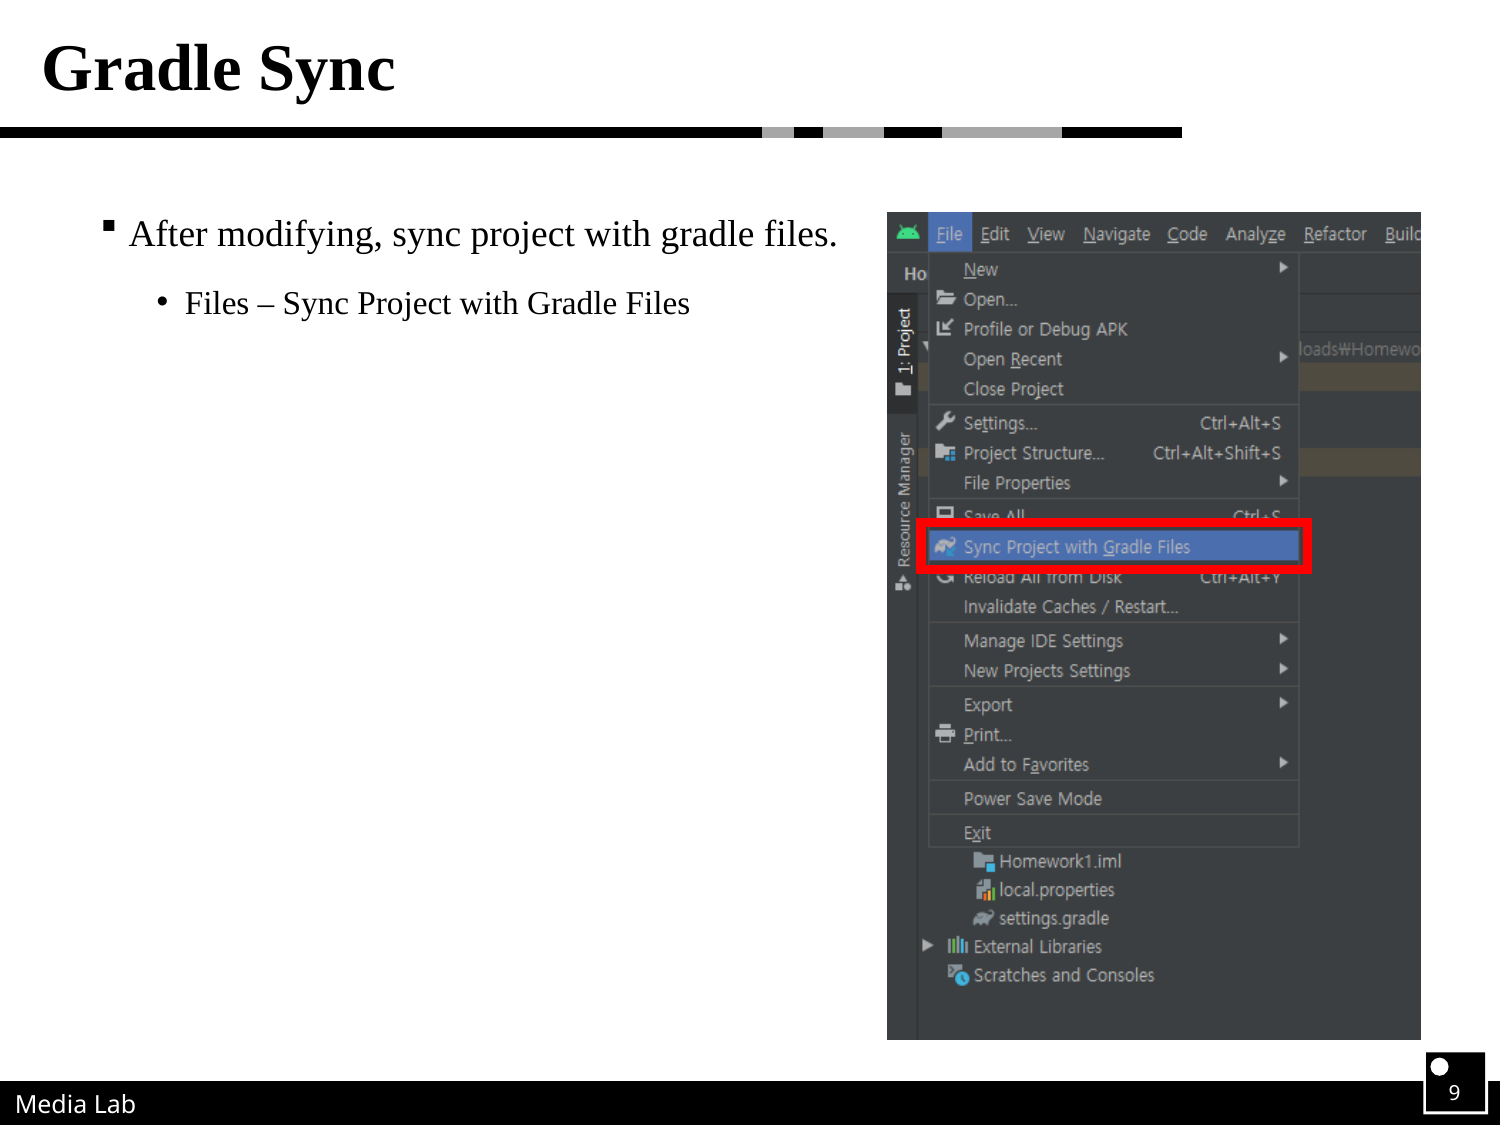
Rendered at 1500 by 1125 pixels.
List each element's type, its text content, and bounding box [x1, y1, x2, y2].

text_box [887, 212, 1421, 1040]
list After modifying, sync project with gradle files. Files – Sync Project with Gradle Files [85, 178, 1415, 1006]
slide_number 9 [1423, 1063, 1486, 1124]
title Gradle Sync [26, 25, 1321, 122]
